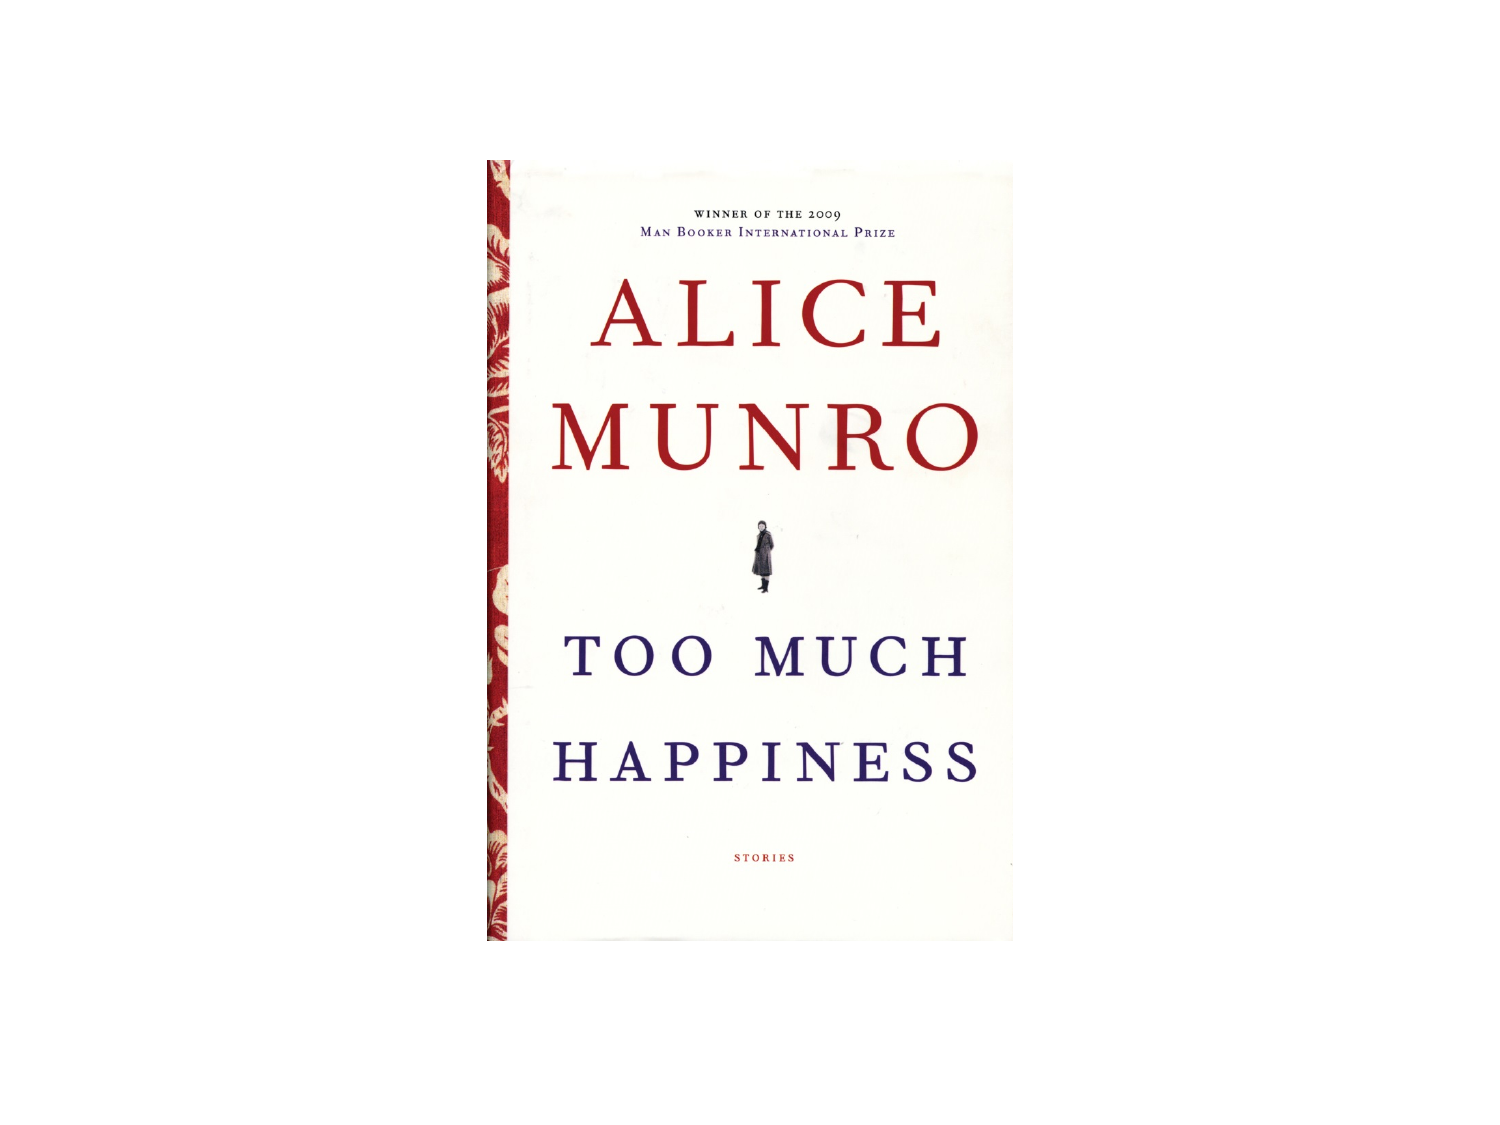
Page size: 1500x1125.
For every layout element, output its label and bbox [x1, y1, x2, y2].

picture [487, 160, 1013, 941]
